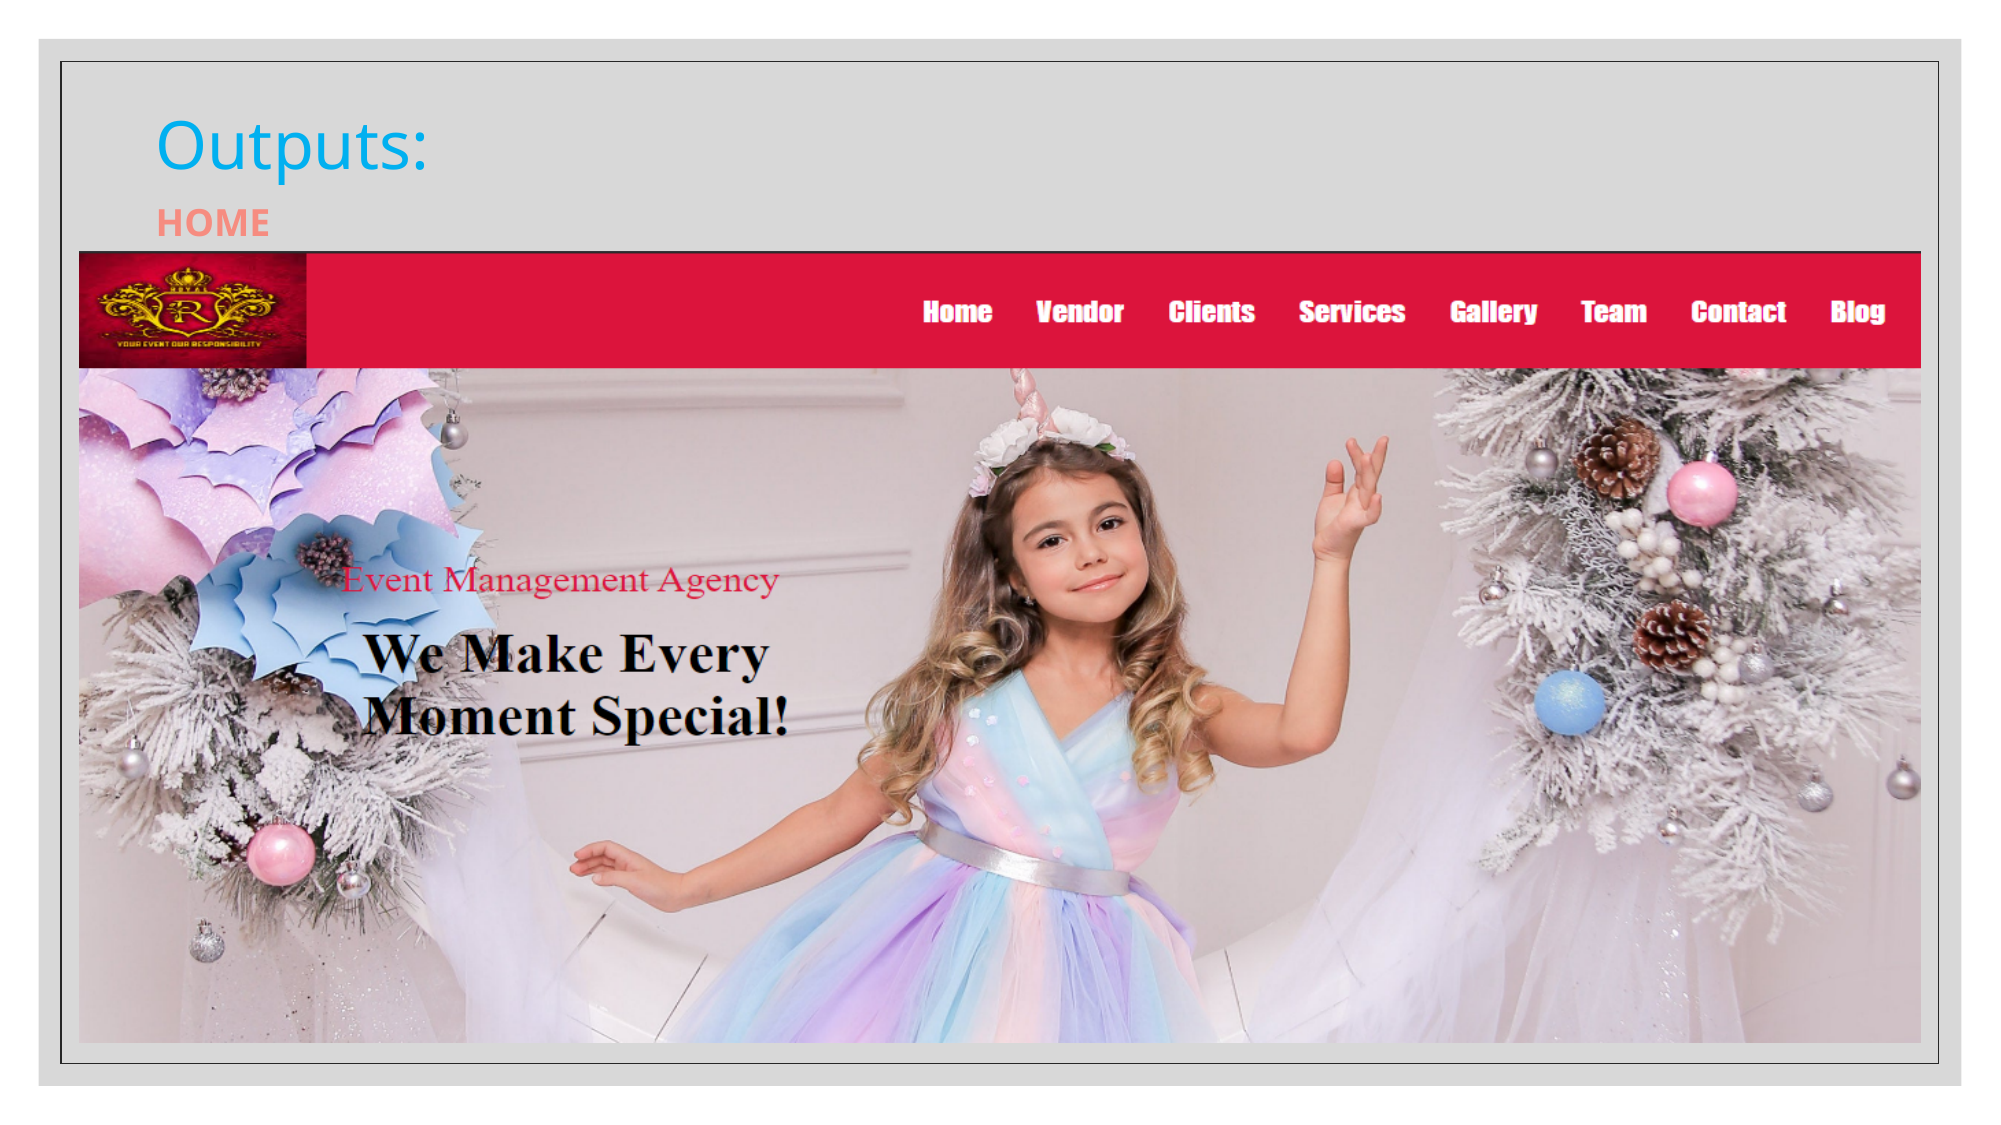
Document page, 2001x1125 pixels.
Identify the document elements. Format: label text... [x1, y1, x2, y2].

text_box Outputs: [140, 95, 582, 191]
text_box HOME [140, 191, 387, 247]
picture [79, 251, 1921, 1043]
